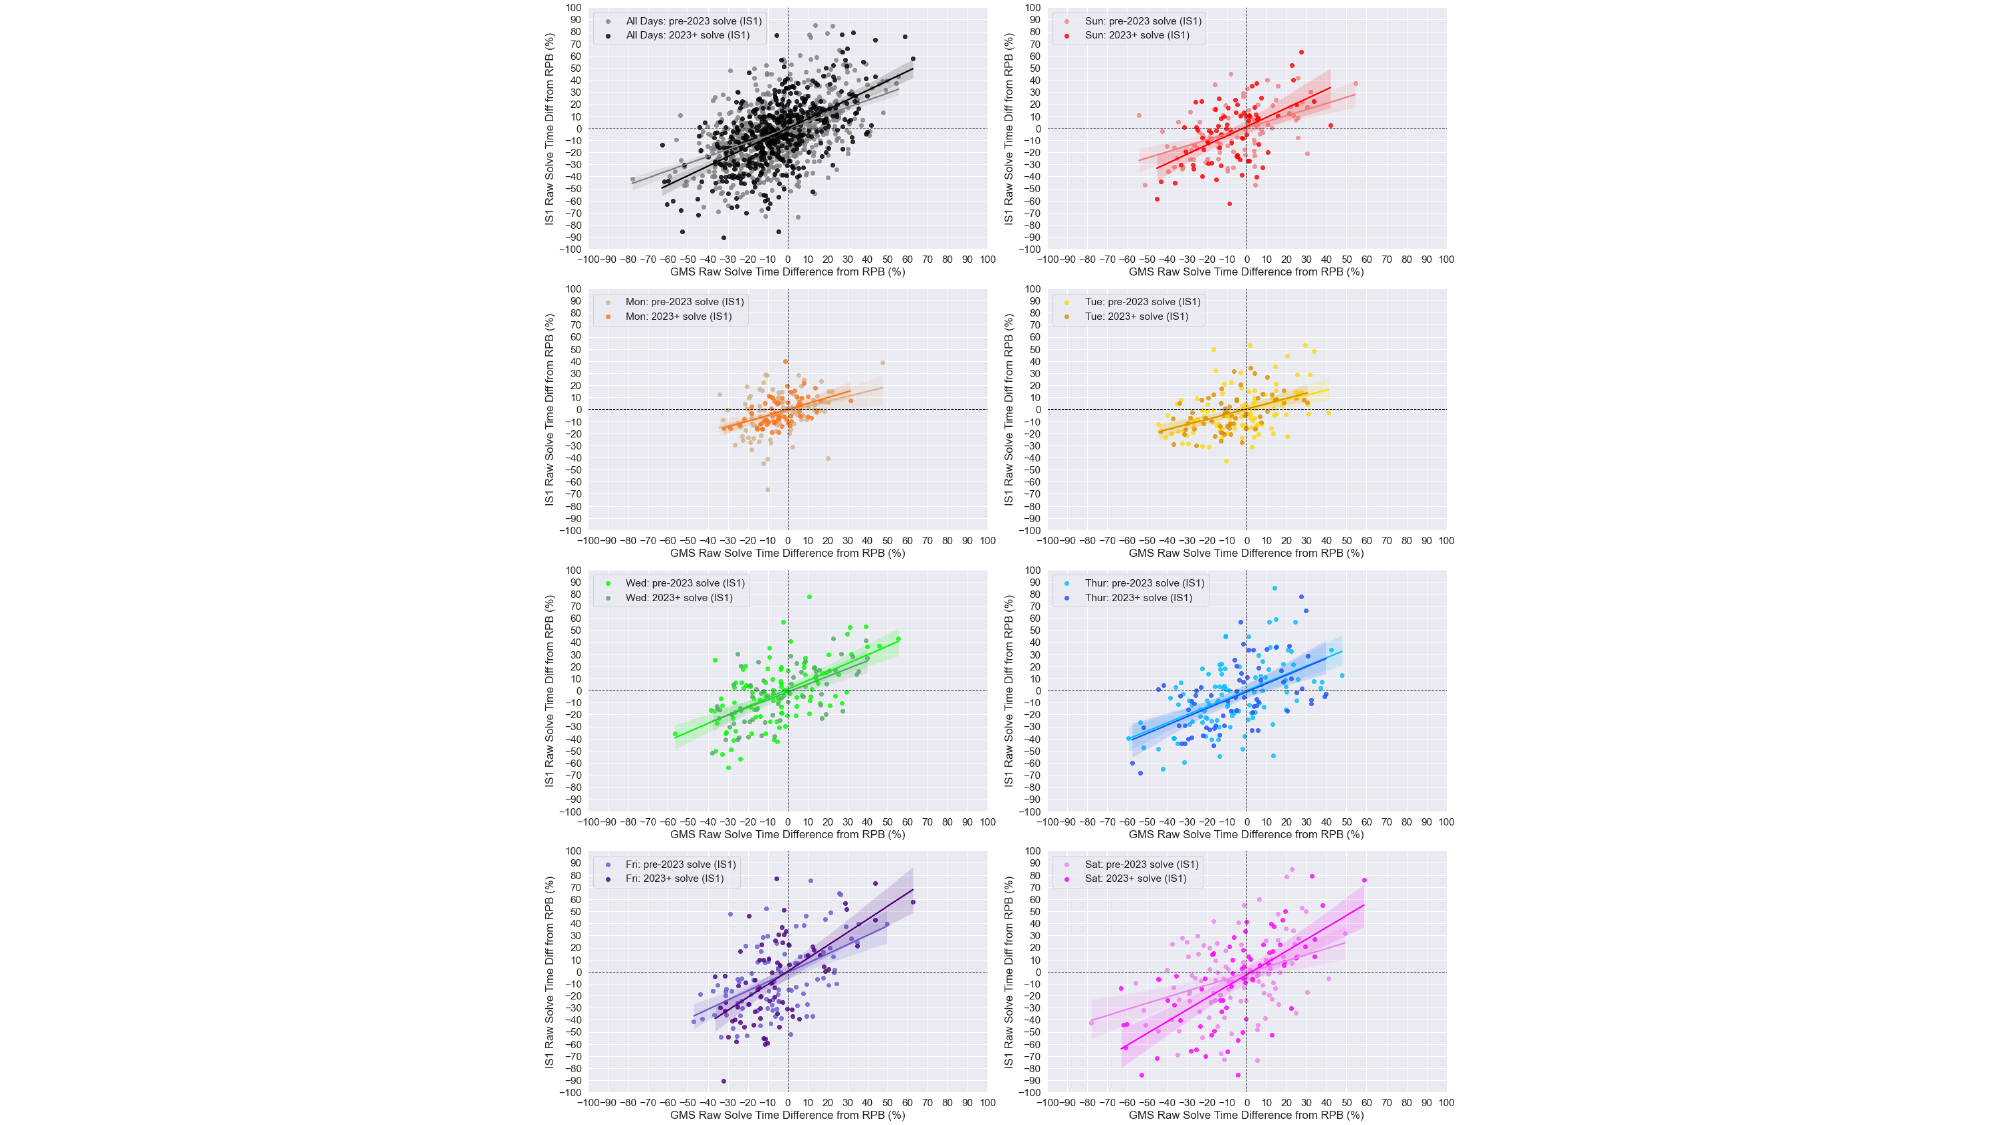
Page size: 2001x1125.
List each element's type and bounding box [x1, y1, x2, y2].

picture [541, 0, 1459, 1125]
